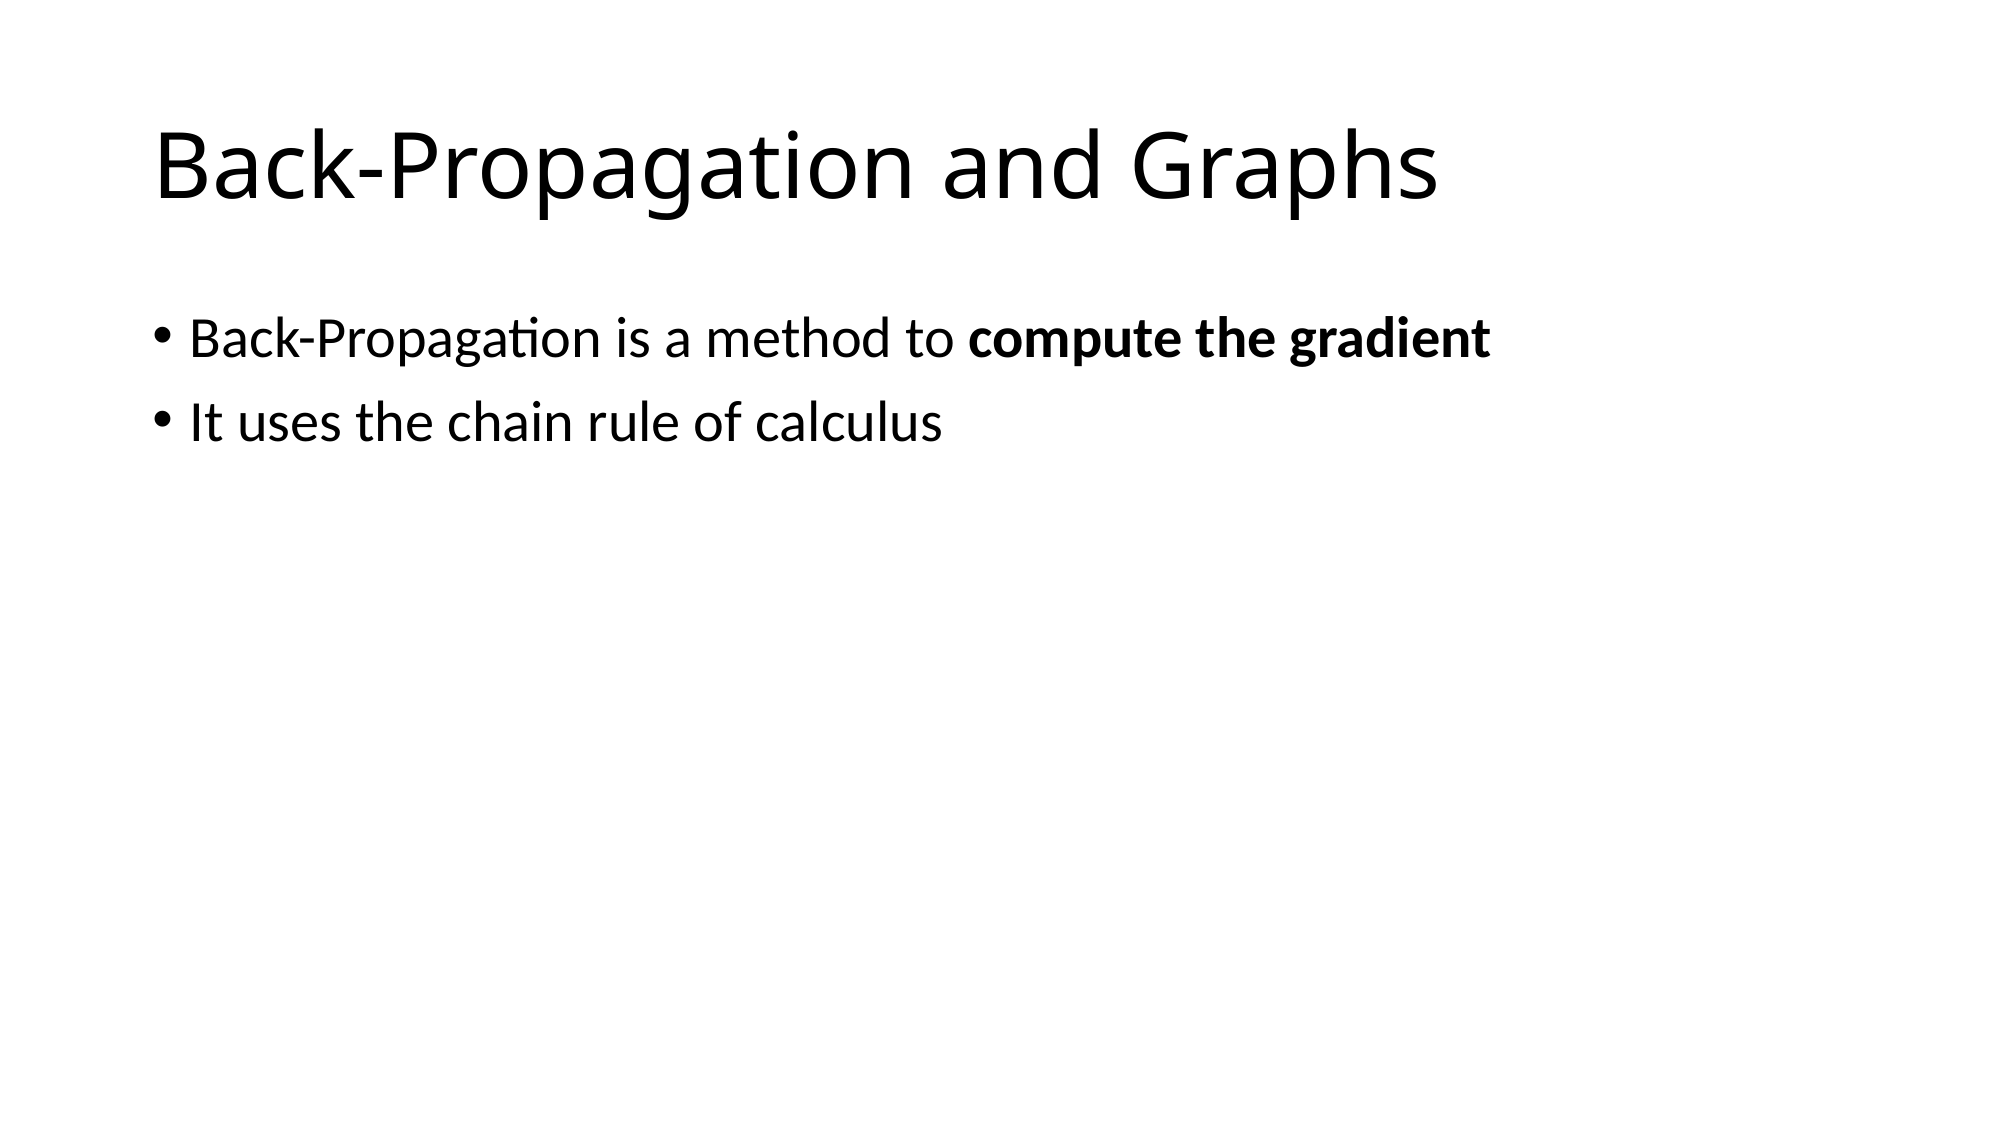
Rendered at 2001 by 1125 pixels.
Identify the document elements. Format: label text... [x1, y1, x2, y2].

title Back-Propagation and Graphs [137, 59, 1863, 278]
